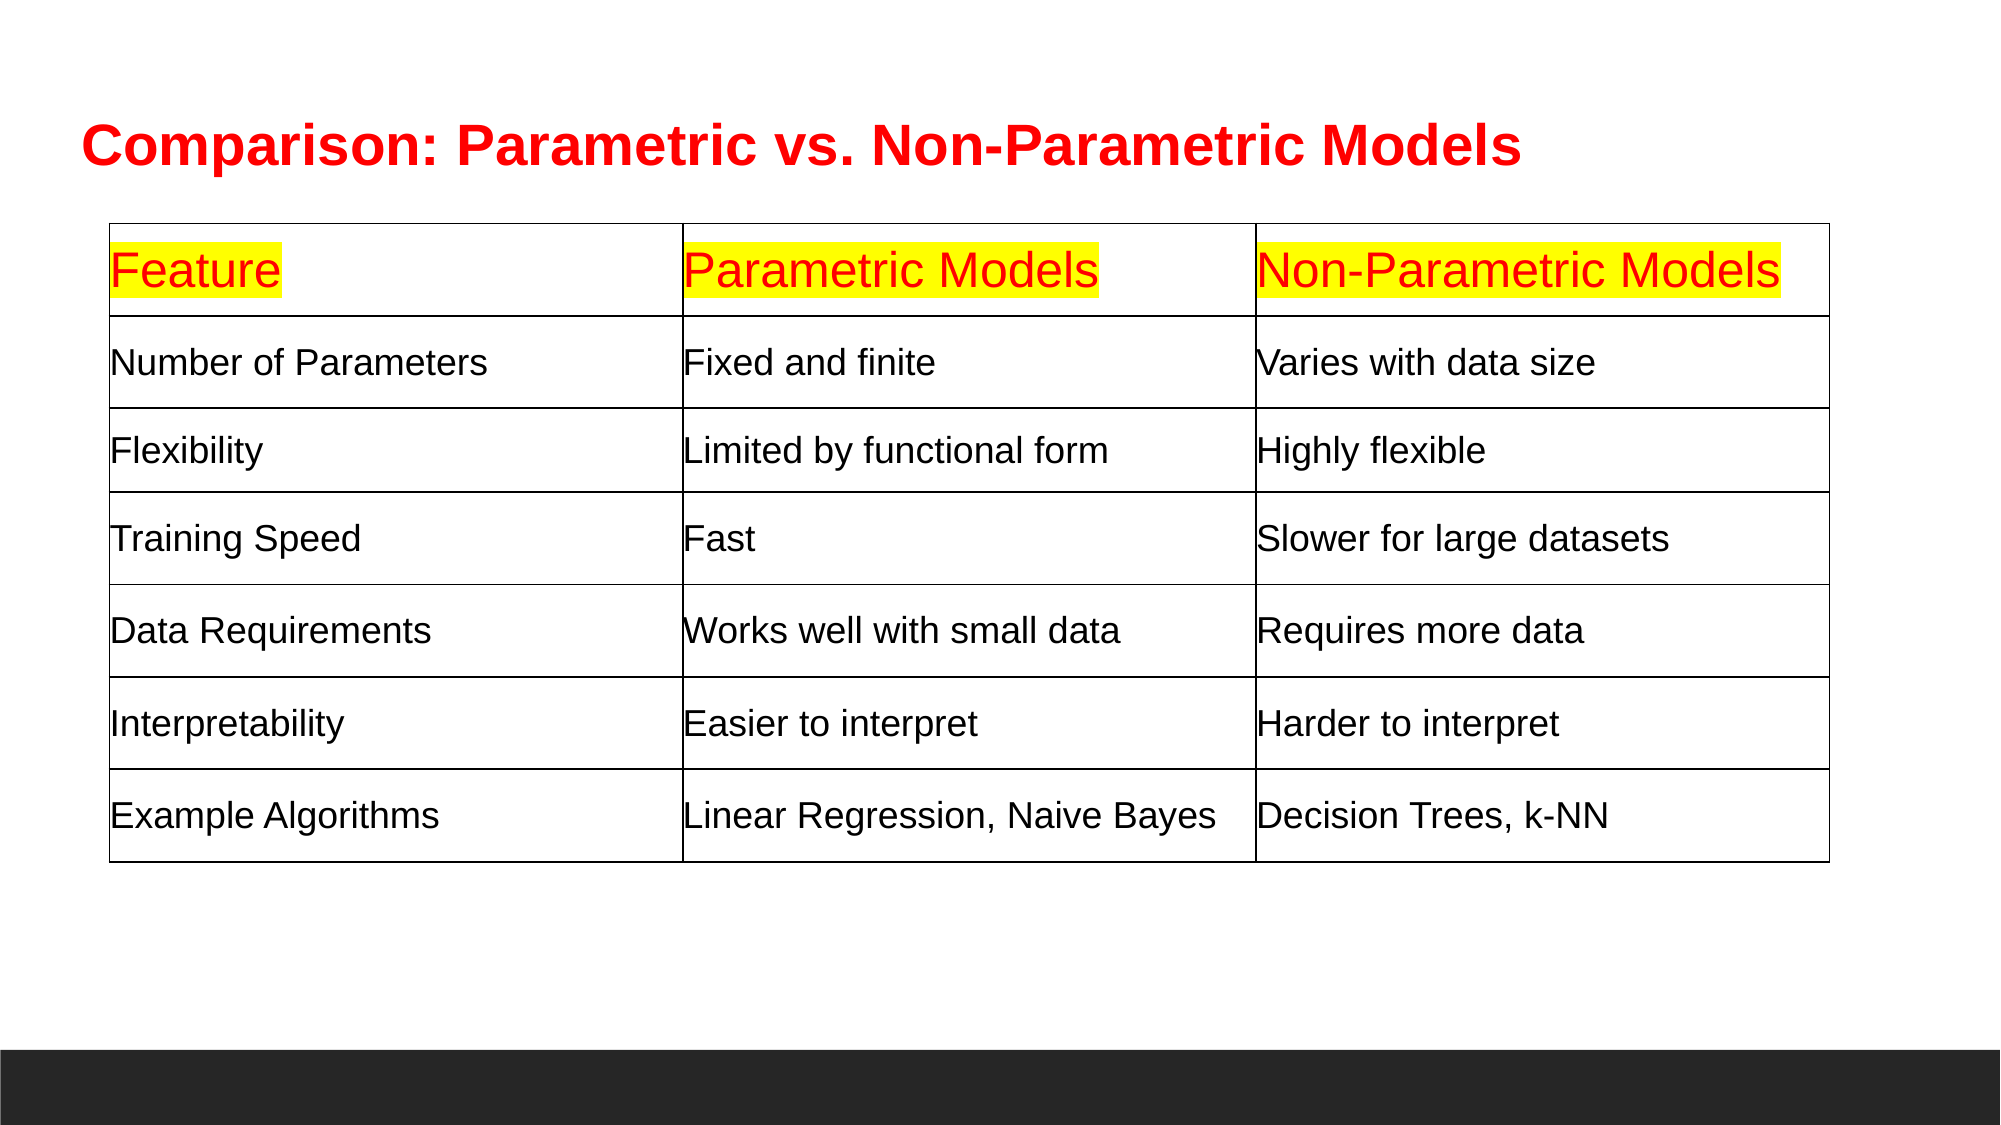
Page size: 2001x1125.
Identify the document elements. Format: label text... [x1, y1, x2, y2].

table_cell Requires more data [1257, 585, 1829, 676]
table_cell Data Requirements [110, 585, 682, 676]
table_cell Number of Parameters [110, 317, 682, 407]
table_header Non-Parametric Models [1257, 224, 1829, 315]
table_cell Fixed and finite [684, 317, 1255, 407]
table_header Feature [110, 224, 682, 315]
table_cell Interpretability [110, 678, 682, 768]
table_cell Limited by functional form [684, 409, 1255, 491]
table_cell Works well with small data [684, 585, 1255, 676]
table_cell Training Speed [110, 493, 682, 584]
table_cell Varies with data size [1257, 317, 1829, 407]
table_cell Example Algorithms [110, 770, 682, 861]
table_cell Easier to interpret [684, 678, 1255, 768]
table_cell Decision Trees, k-NN [1257, 770, 1829, 861]
table_cell Slower for large datasets [1257, 493, 1829, 584]
table_cell Flexibility [110, 409, 682, 491]
table_header Parametric Models [684, 224, 1255, 315]
text_box Comparison: Parametric vs. Non-Parametric Models [66, 99, 1845, 286]
table_cell Linear Regression, Naive Bayes [684, 770, 1255, 861]
table_cell Fast [684, 493, 1255, 584]
table_cell Harder to interpret [1257, 678, 1829, 768]
table_cell Highly flexible [1257, 409, 1829, 491]
